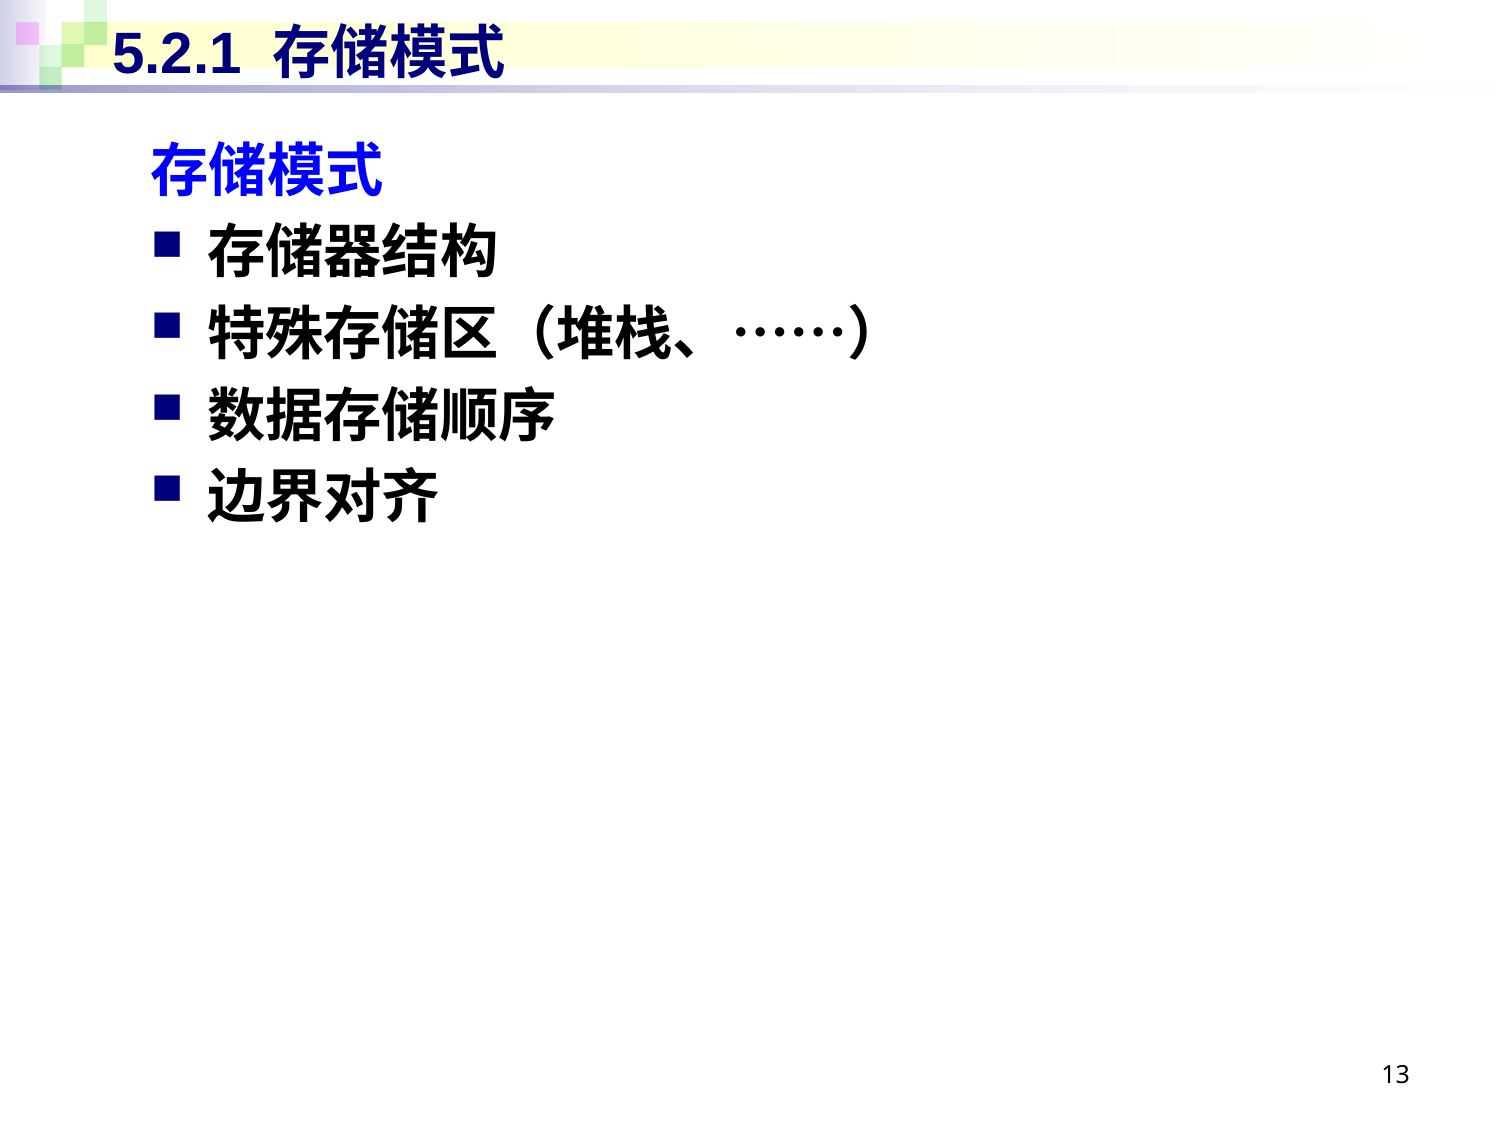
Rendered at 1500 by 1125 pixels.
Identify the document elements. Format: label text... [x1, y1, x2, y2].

list 存储模式 存储器结构 特殊存储区（堆栈、……） 数据存储顺序 边界对齐 [135, 125, 1483, 1107]
slide_number 13 [1074, 1024, 1426, 1101]
title 5.2.1 存储模式 [97, 7, 1483, 94]
